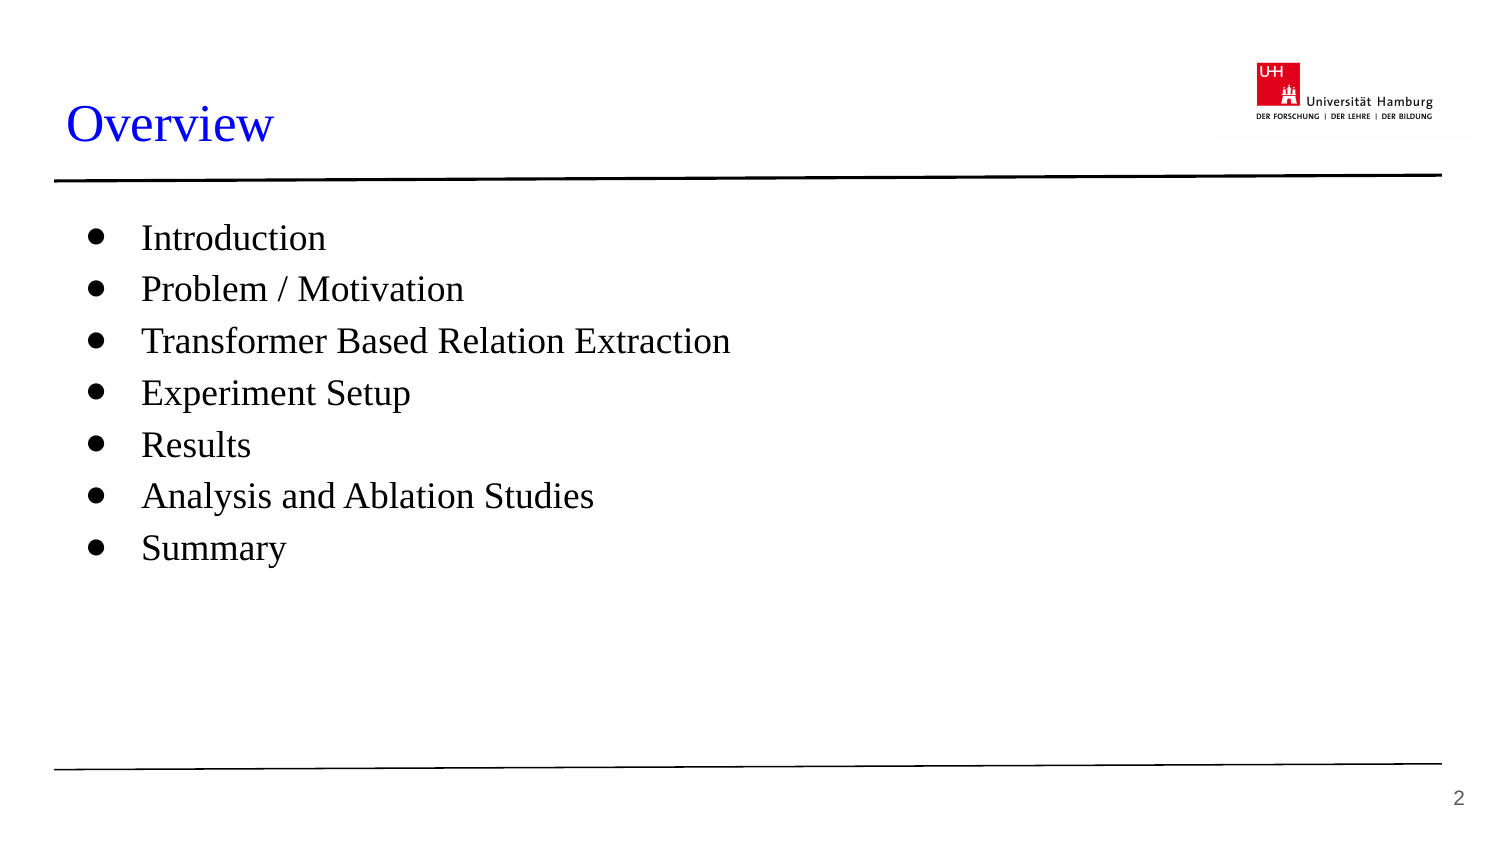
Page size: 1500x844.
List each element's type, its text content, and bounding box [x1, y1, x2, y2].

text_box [53, 174, 1443, 182]
title Overview [51, 72, 1449, 167]
picture [1214, 20, 1475, 142]
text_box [53, 763, 1443, 770]
list Introduction Problem / Motivation Transformer Based Relation Extraction Experiment Setup Results Analysis and Ablation Studies Summary [51, 190, 1449, 752]
slide_number ‹#› [1389, 764, 1480, 830]
